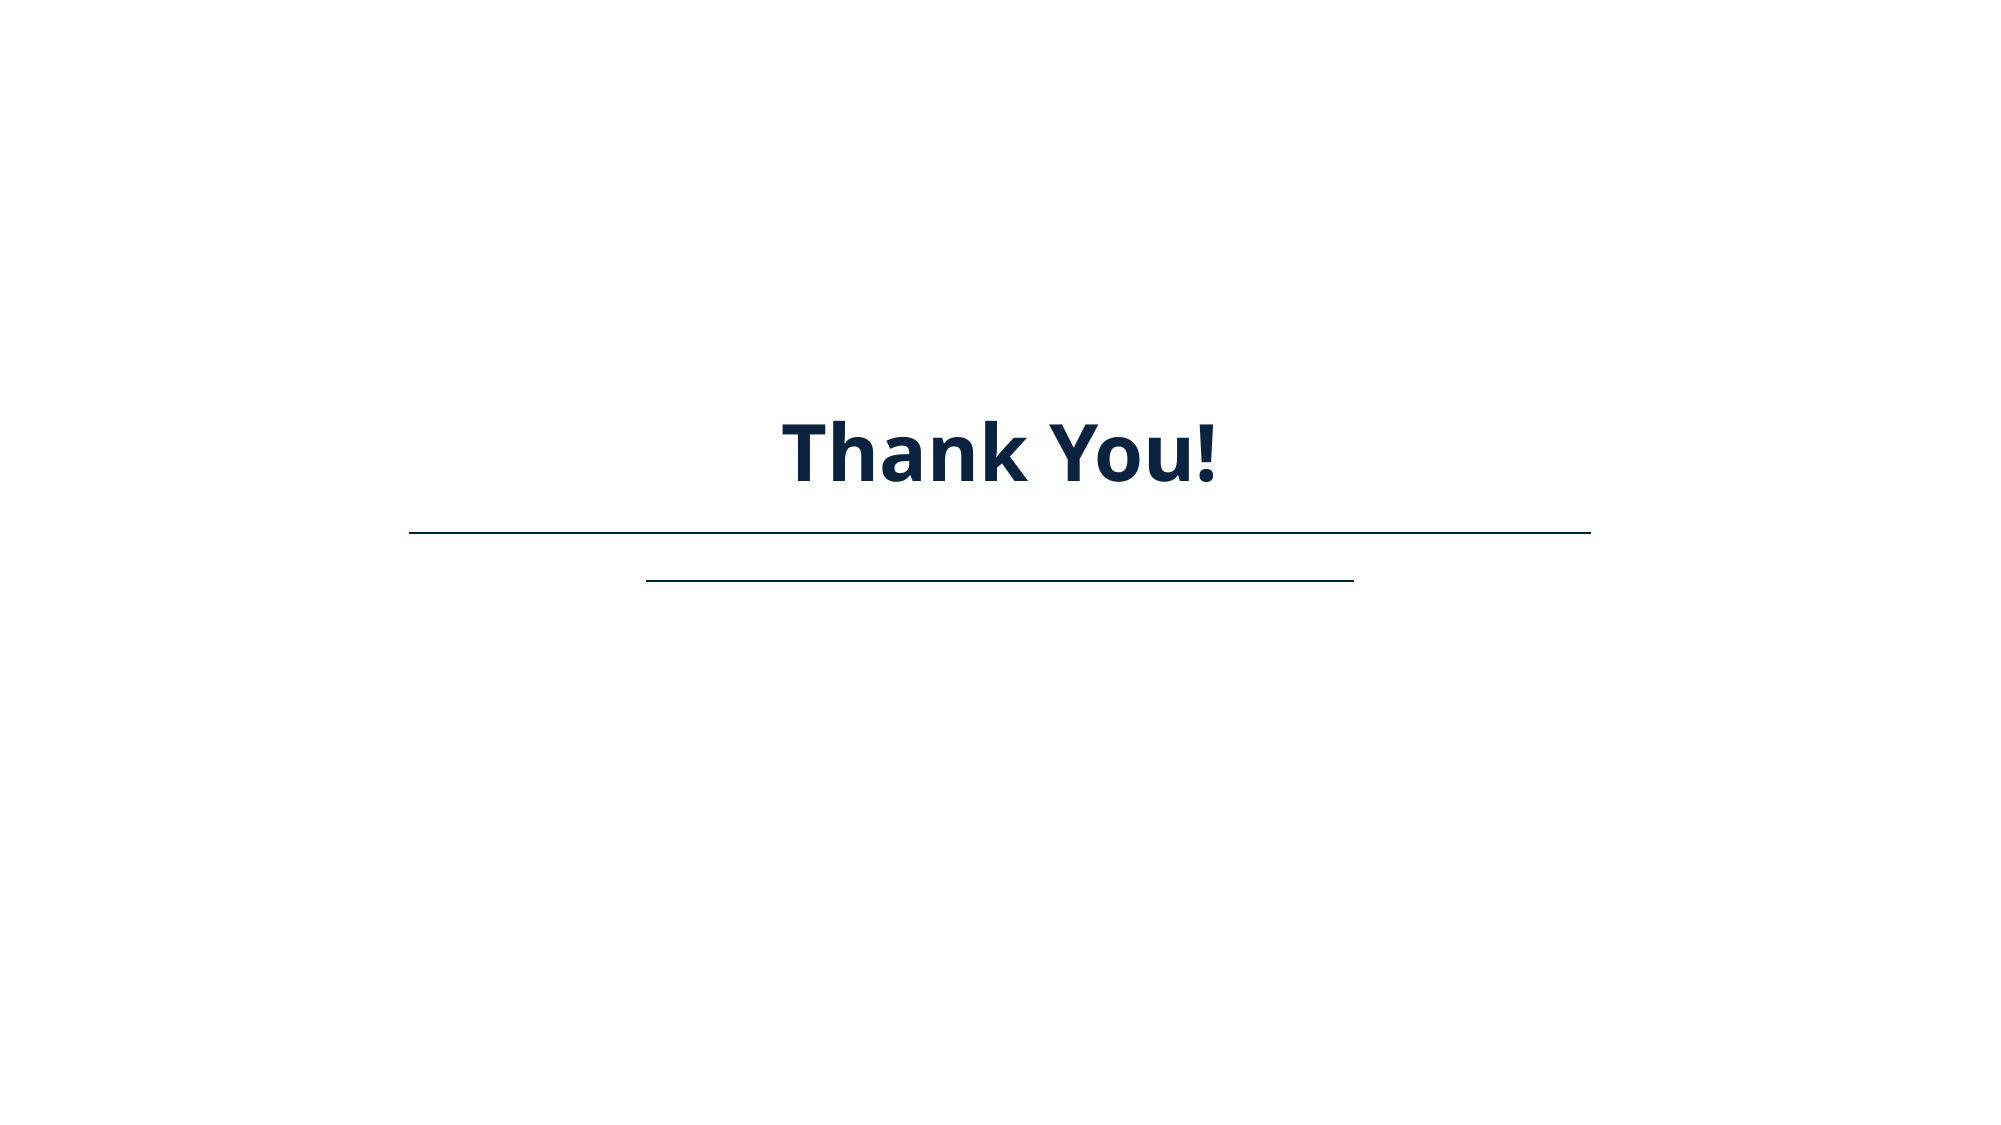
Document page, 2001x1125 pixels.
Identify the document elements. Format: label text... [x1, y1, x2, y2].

title Thank You! [137, 370, 1863, 541]
